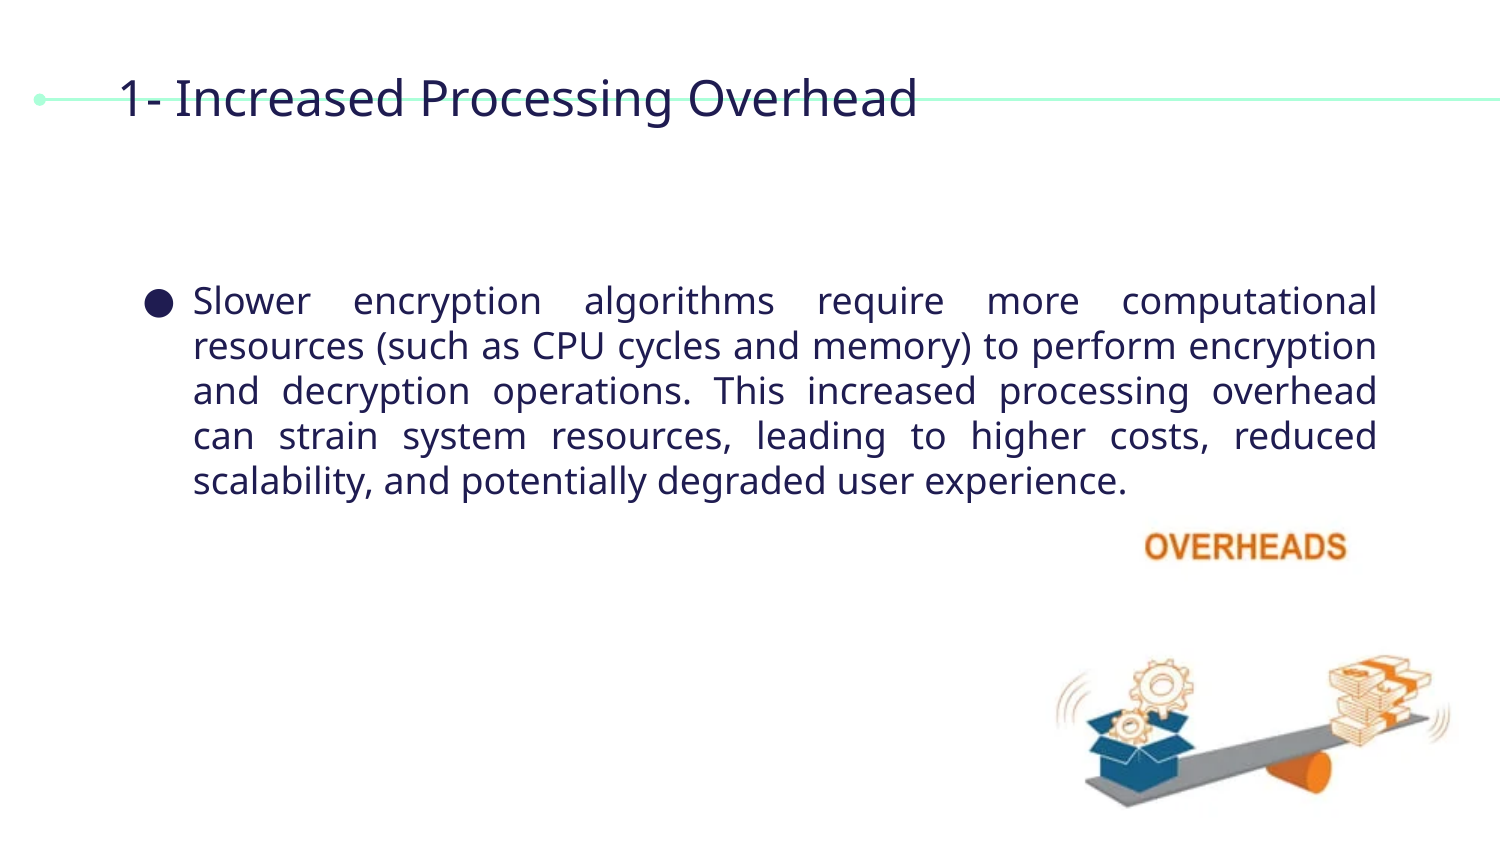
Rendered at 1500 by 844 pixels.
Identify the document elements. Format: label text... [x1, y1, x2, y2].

picture [1029, 514, 1466, 835]
list Slower encryption algorithms require more computational resources (such as CPU cycles and memory) to perform encryption and decryption operations. This increased processing overhead can strain system resources, leading to higher costs, reduced scalability, and potentially degraded user experience. [102, 241, 1394, 537]
title 1- Increased Processing Overhead [102, 51, 1101, 219]
